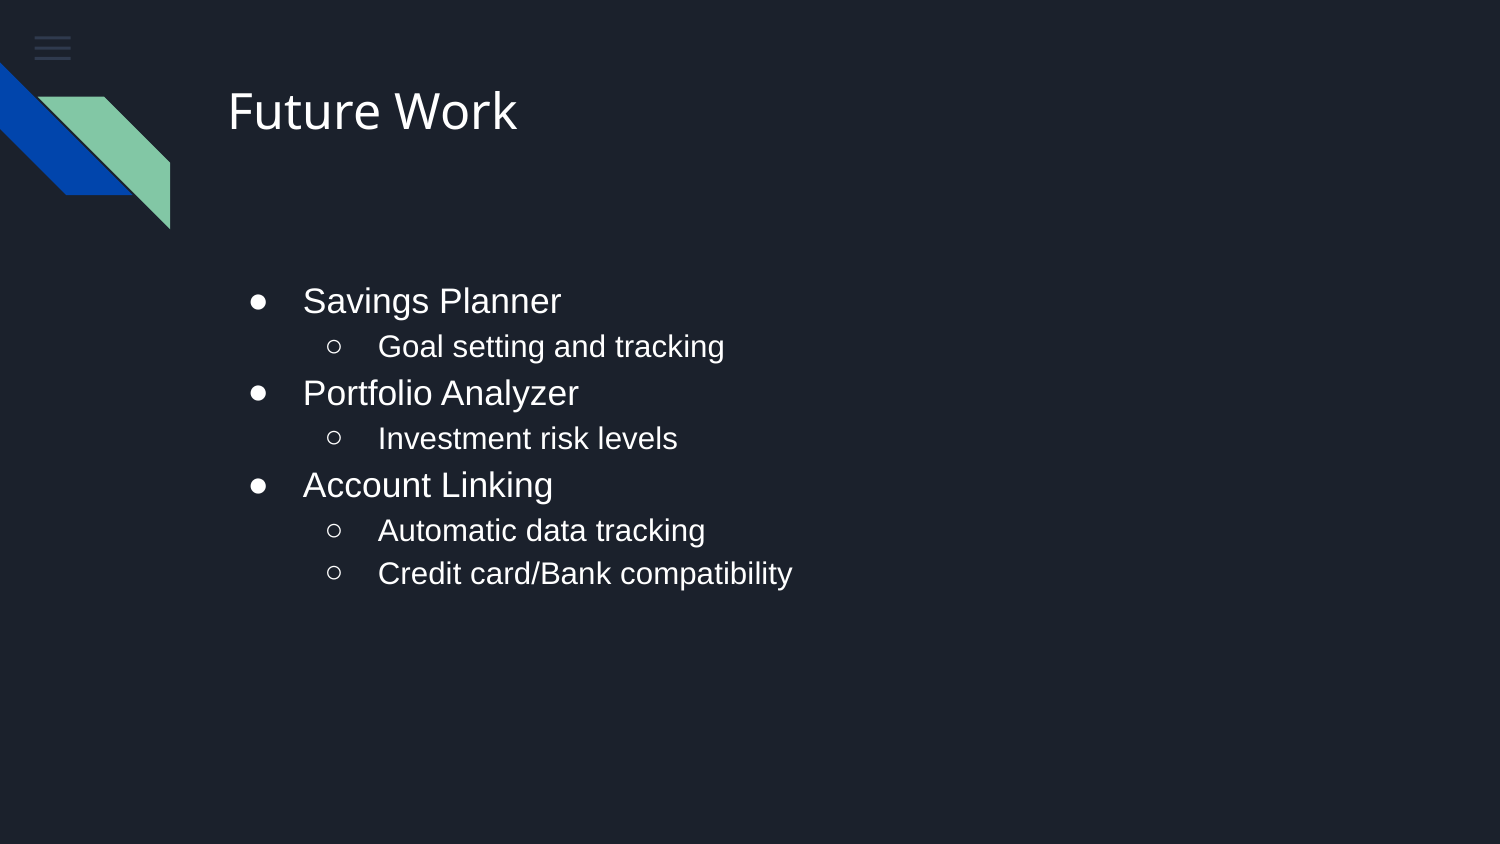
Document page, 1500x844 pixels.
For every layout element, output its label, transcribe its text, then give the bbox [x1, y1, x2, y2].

list Savings Planner Goal setting and tracking Portfolio Analyzer Investment risk levels Account Linking Automatic data tracking Credit card/Bank compatibility [212, 257, 1368, 735]
title Future Work [212, 64, 1368, 215]
